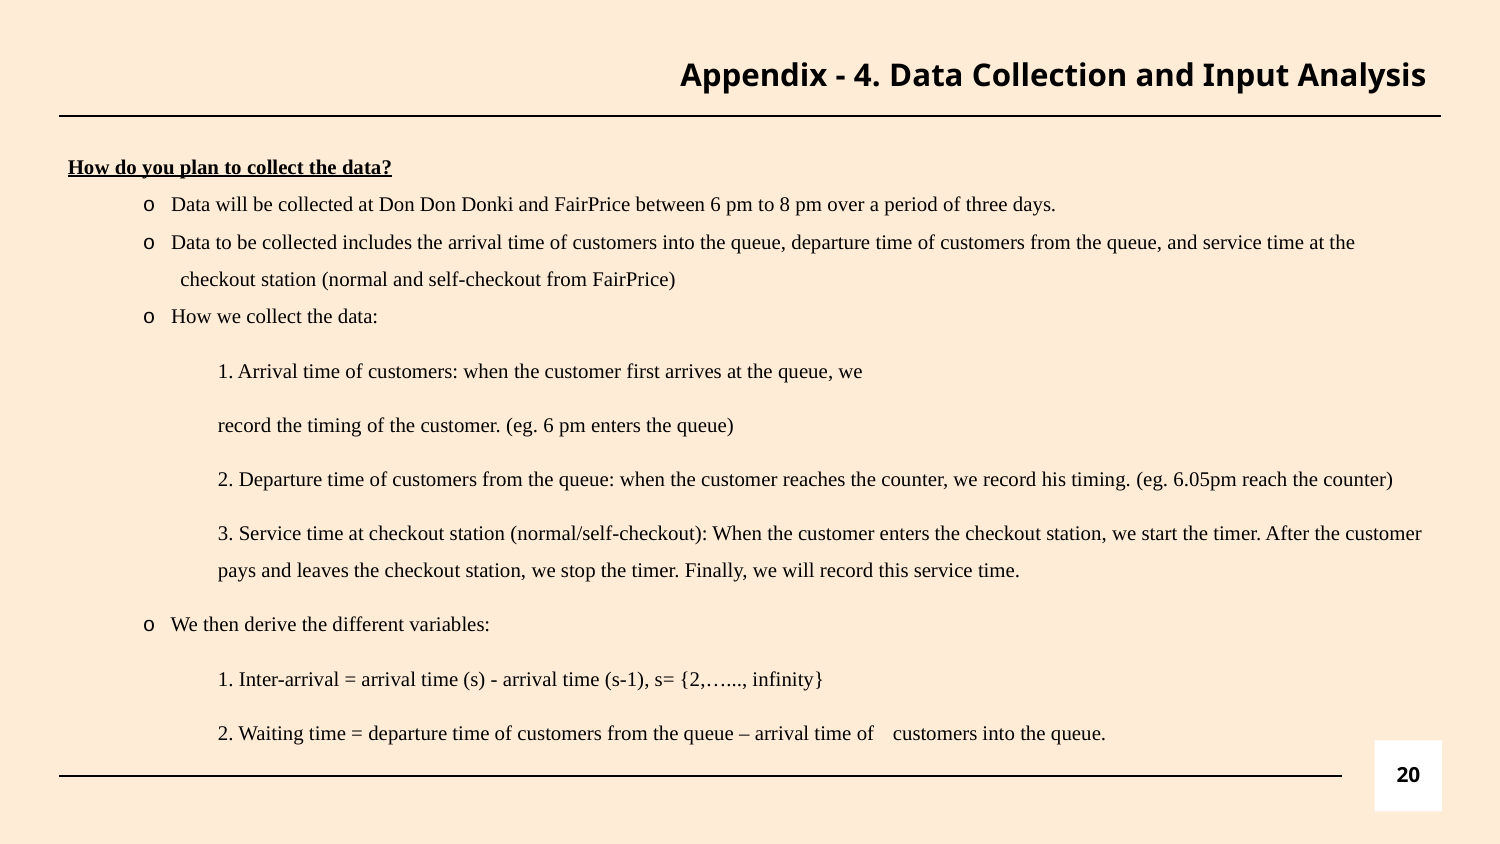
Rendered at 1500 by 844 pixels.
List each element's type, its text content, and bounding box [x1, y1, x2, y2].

title Appendix - 4. Data Collection and Input Analysis [266, 38, 1443, 110]
text_box How do you plan to collect the data? o Data will be collected at Don Don Donki and FairPrice between 6 pm to 8 pm over a period of three days. o Data to be collected includes the arrival time of customers into the queue, departure time of customers from the queue, and service time at the checkout station (normal and self-checkout from FairPrice) o How we collect the data: 1. Arrival time of customers: when the customer first arrives at the queue, we record the timing of the customer. (eg. 6 pm enters the queue) 2. Departure time of customers from the queue: when the customer reaches the counter, we record his timing. (eg. 6.05pm reach the counter) 3. Service time at checkout station (normal/self-checkout): When the customer enters the checkout station, we start the timer. After the customer pays and leaves the checkout station, we stop the timer. Finally, we will record this service time. o We then derive the different variables: 1. Inter-arrival = arrival time (s) - arrival time (s-1), s= {2,…..., infinity} 2. Waiting time = departure time of customers from the queue – arrival time of customers into the queue. [52, 125, 1443, 814]
